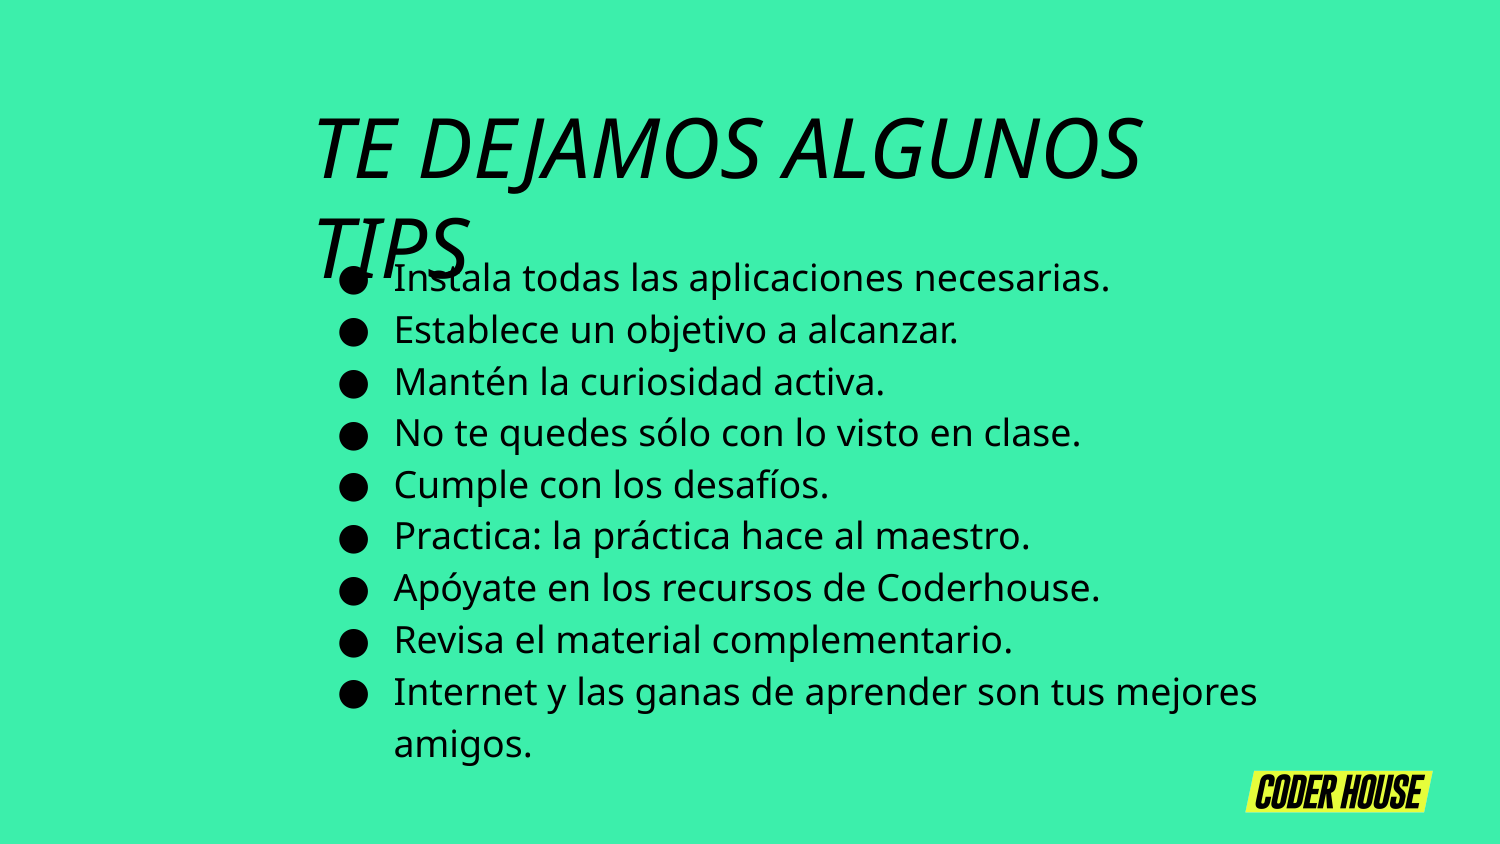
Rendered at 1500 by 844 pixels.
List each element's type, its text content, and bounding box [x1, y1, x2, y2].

picture [1241, 764, 1437, 819]
text_box Instala todas las aplicaciones necesarias. Establece un objetivo a alcanzar. Mantén la curiosidad activa. No te quedes sólo con lo visto en clase. Cumple con los desafíos. Practica: la práctica hace al maestro. Apóyate en los recursos de Coderhouse. Revisa el material complementario. Internet y las ganas de aprender son tus mejores amigos. [303, 388, 1379, 664]
text_box TE DEJAMOS ALGUNOS TIPS [296, 114, 1163, 277]
